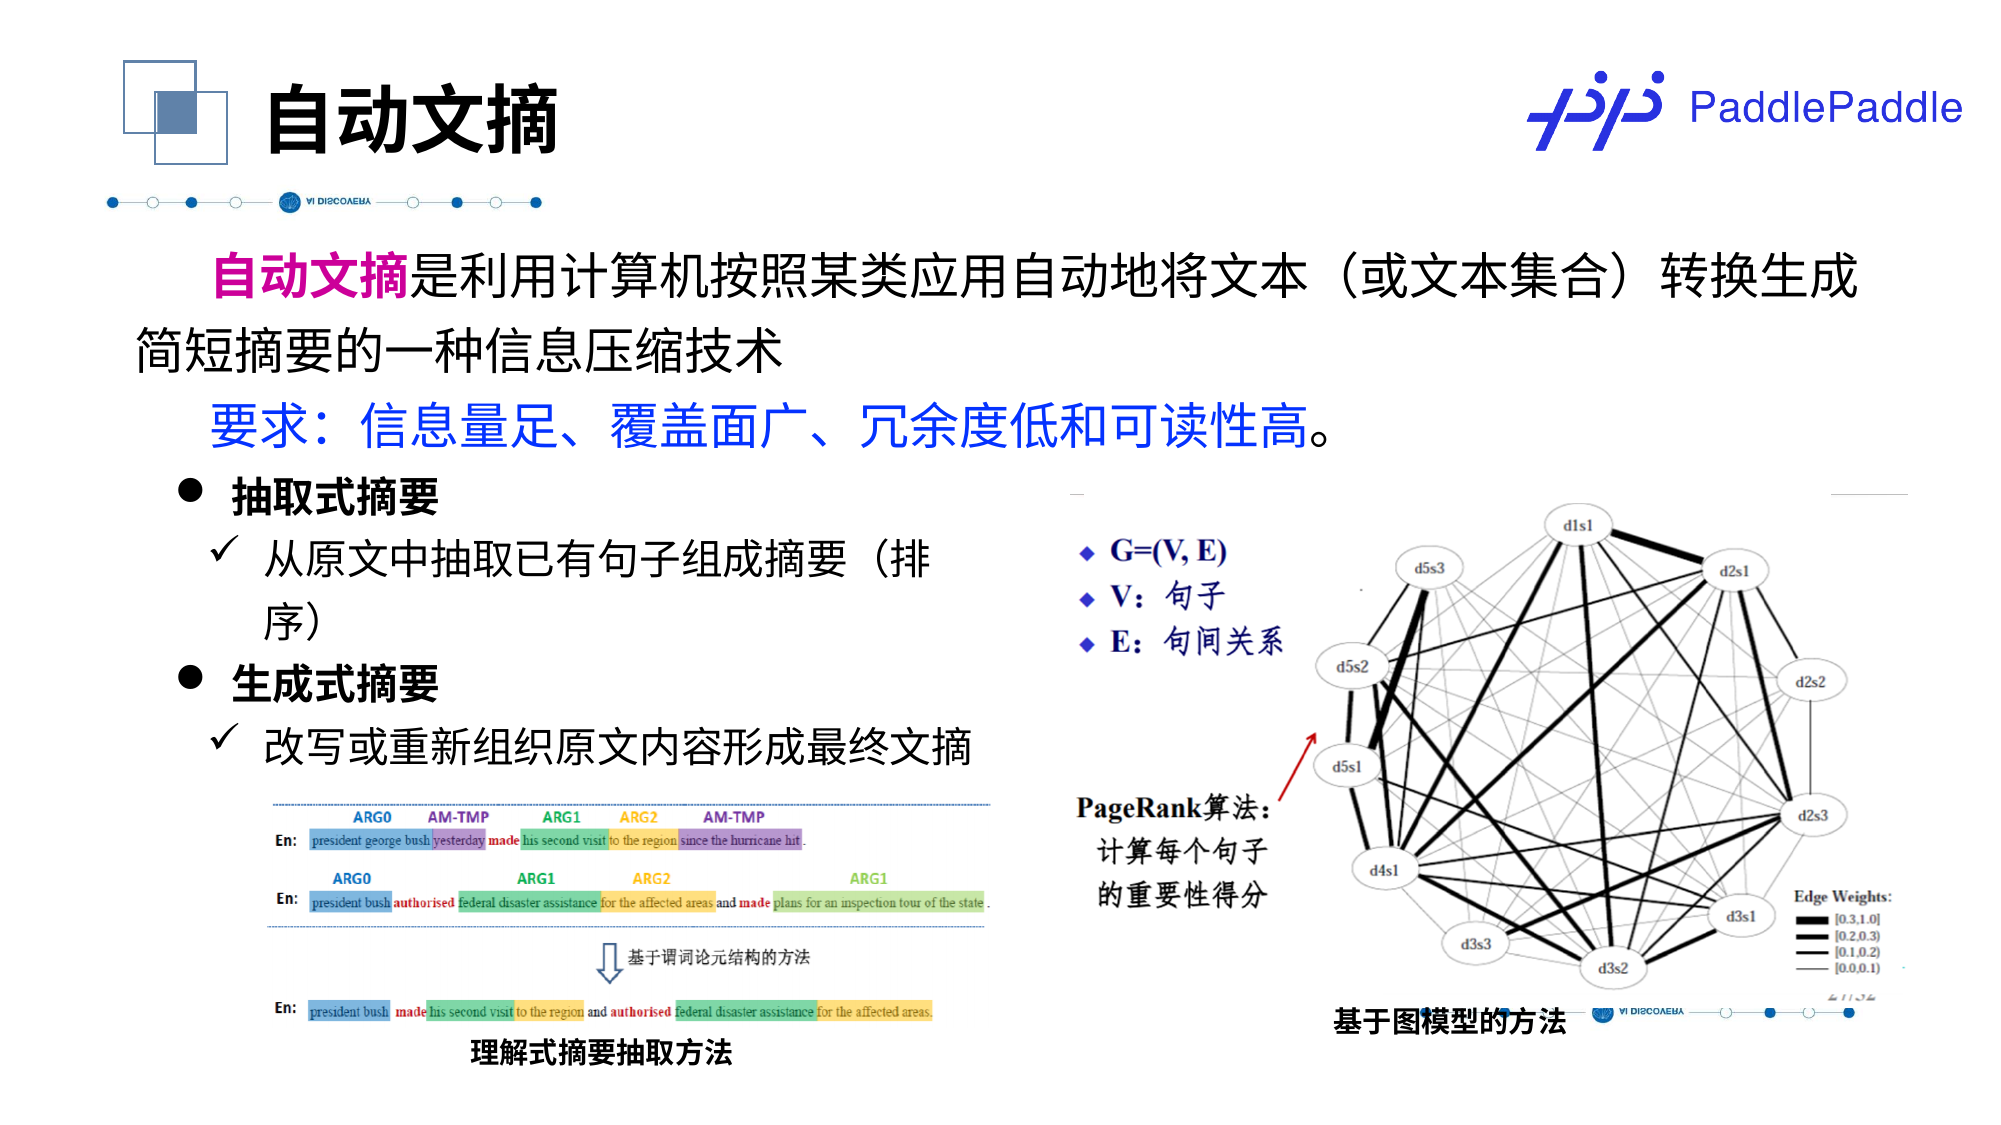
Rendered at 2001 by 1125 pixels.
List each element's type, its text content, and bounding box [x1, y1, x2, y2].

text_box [1044, 464, 1921, 1075]
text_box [266, 801, 991, 1078]
picture [1485, 42, 2000, 183]
text_box 自动文摘是利用计算机按照某类应用自动地将文本（或文本集合）转换生成简短摘要的一种信息压缩技术 要求：信息量足、覆盖面广、冗余度低和可读性高。 [119, 222, 1881, 462]
text_box 自动文摘 [245, 65, 806, 171]
picture [95, 180, 550, 229]
text_box 抽取式摘要 从原文中抽取已有句子组成摘要（排序） 生成式摘要 改写或重新组织原文内容形成最终文摘 [160, 450, 1018, 778]
